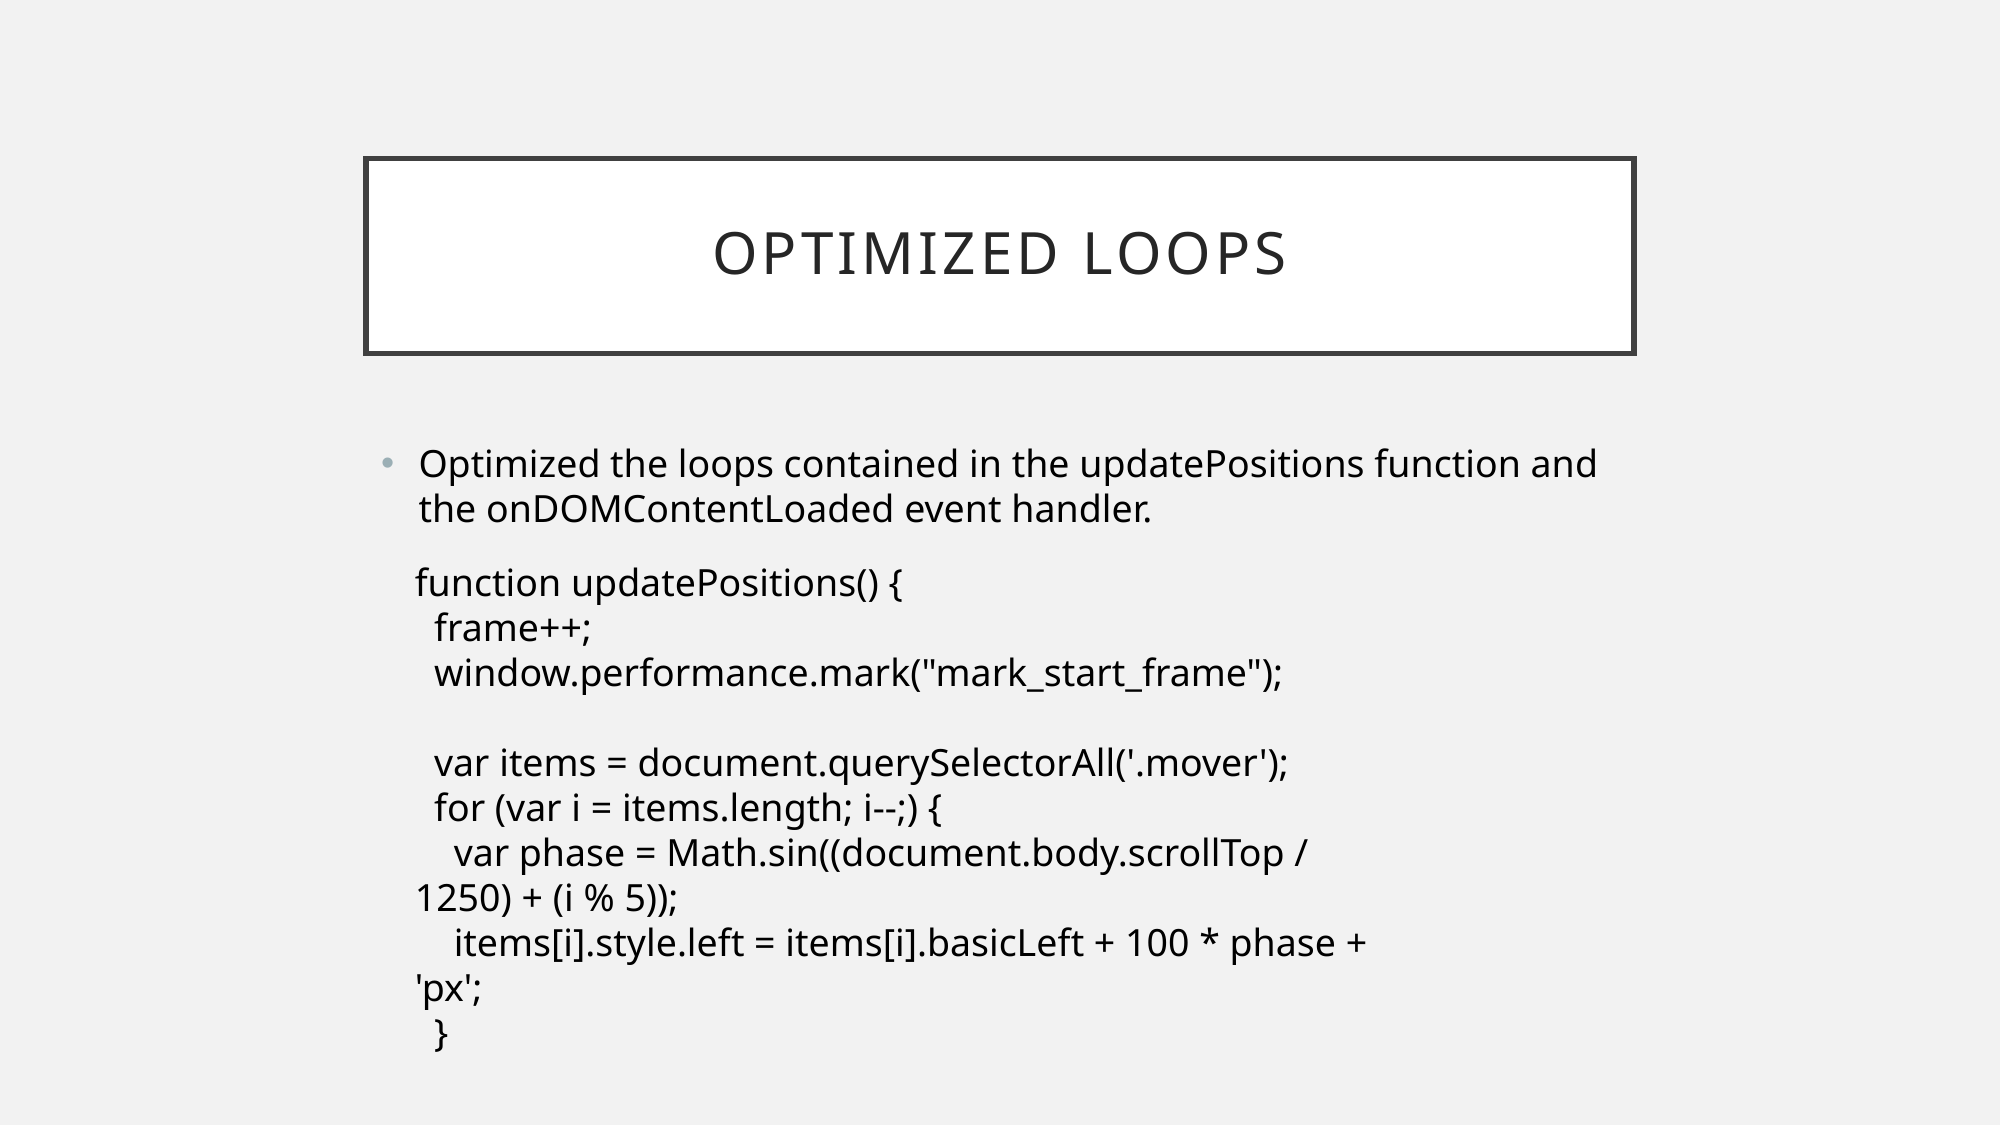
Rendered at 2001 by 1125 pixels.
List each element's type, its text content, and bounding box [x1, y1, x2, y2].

title Optimized loops [363, 156, 1637, 356]
text_box function updatePositions() { frame++; window.performance.mark("mark_start_frame"); var items = document.querySelectorAll('.mover'); for (var i = items.length; i--;) { var phase = Math.sin((document.body.scrollTop / 1250) + (i % 5)); items[i].style.left = items[i].basicLeft + 100 * phase + 'px'; } [399, 551, 1400, 1062]
list Optimized the loops contained in the updatePositions function and the onDOMContentLoaded event handler. [366, 432, 1634, 942]
